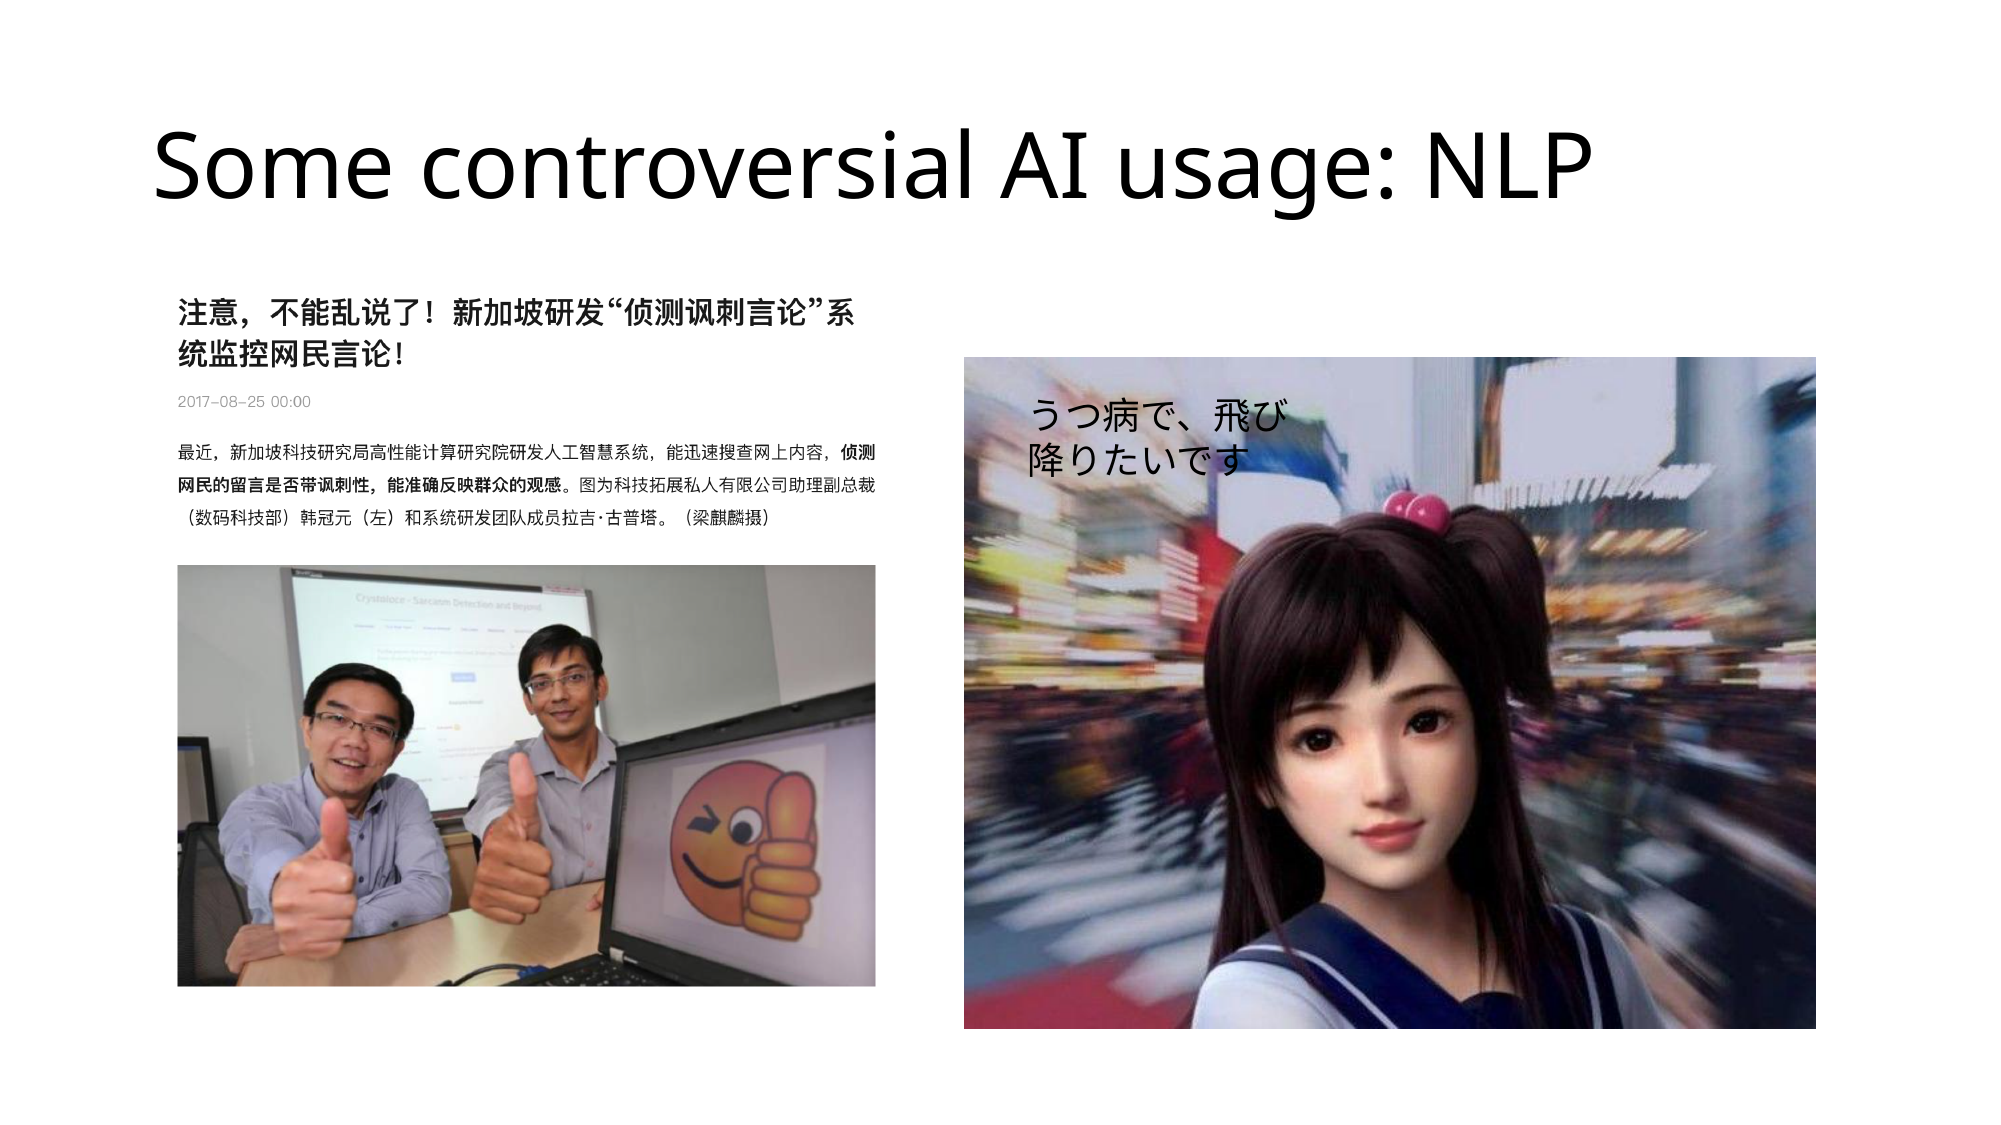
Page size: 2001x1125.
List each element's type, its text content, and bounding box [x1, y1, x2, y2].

title Some controversial AI usage: NLP [137, 59, 1863, 278]
picture [963, 357, 1816, 1029]
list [162, 291, 897, 1006]
